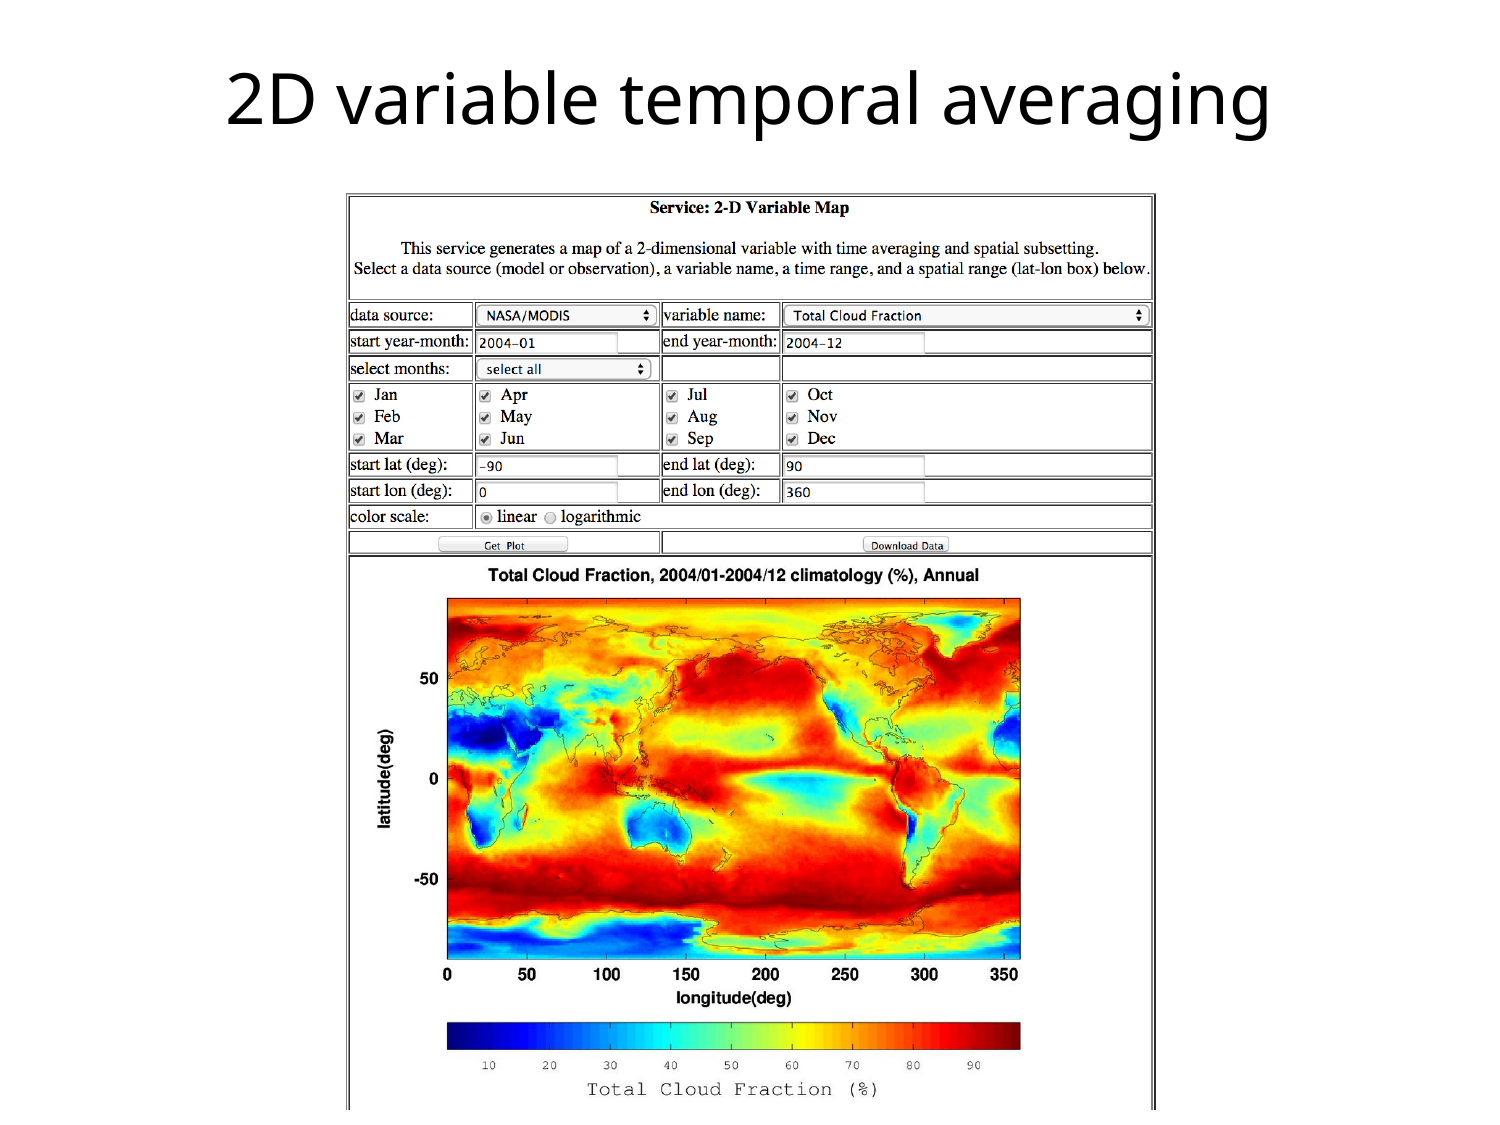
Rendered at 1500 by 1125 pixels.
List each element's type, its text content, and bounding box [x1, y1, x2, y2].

title 2D variable temporal averaging [75, 2, 1425, 191]
picture [340, 181, 1164, 1110]
